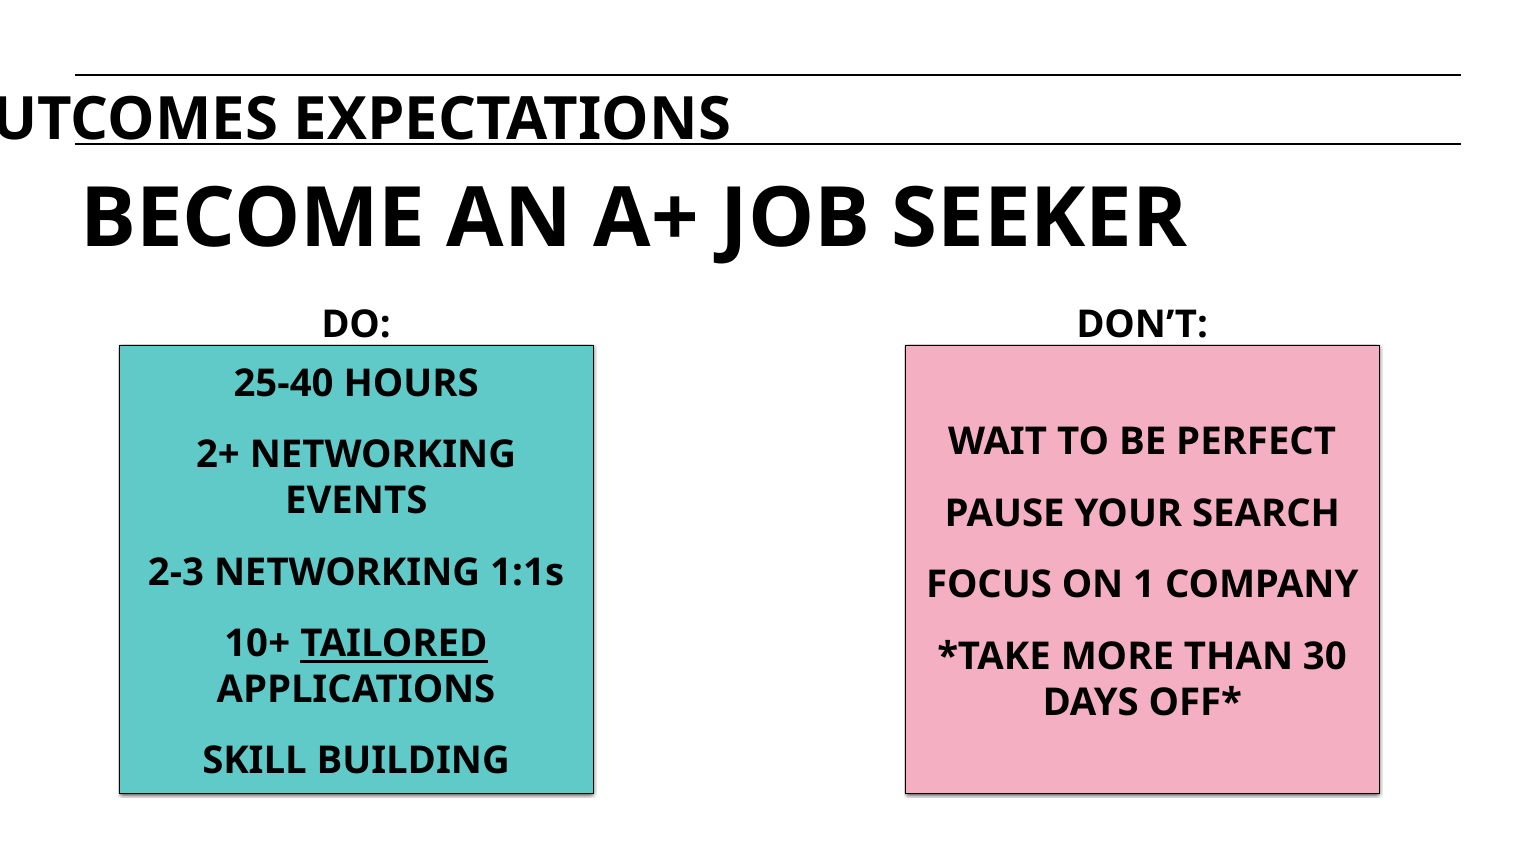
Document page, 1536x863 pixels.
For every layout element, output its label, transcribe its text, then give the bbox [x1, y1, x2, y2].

text_box OUTCOMES EXPECTATIONS [0, 73, 739, 158]
text_box DON’T: [905, 300, 1379, 344]
text_box WAIT TO BE PERFECT PAUSE YOUR SEARCH FOCUS ON 1 COMPANY *TAKE MORE THAN 30 DAYS OFF* [905, 345, 1379, 794]
text_box BECOME AN A+ JOB SEEKER [74, 156, 1458, 269]
text_box 25-40 HOURS 2+ NETWORKING EVENTS 2-3 NETWORKING 1:1s 10+ TAILORED APPLICATIONS SKILL BUILDING [119, 345, 593, 794]
text_box DO: [119, 300, 593, 344]
